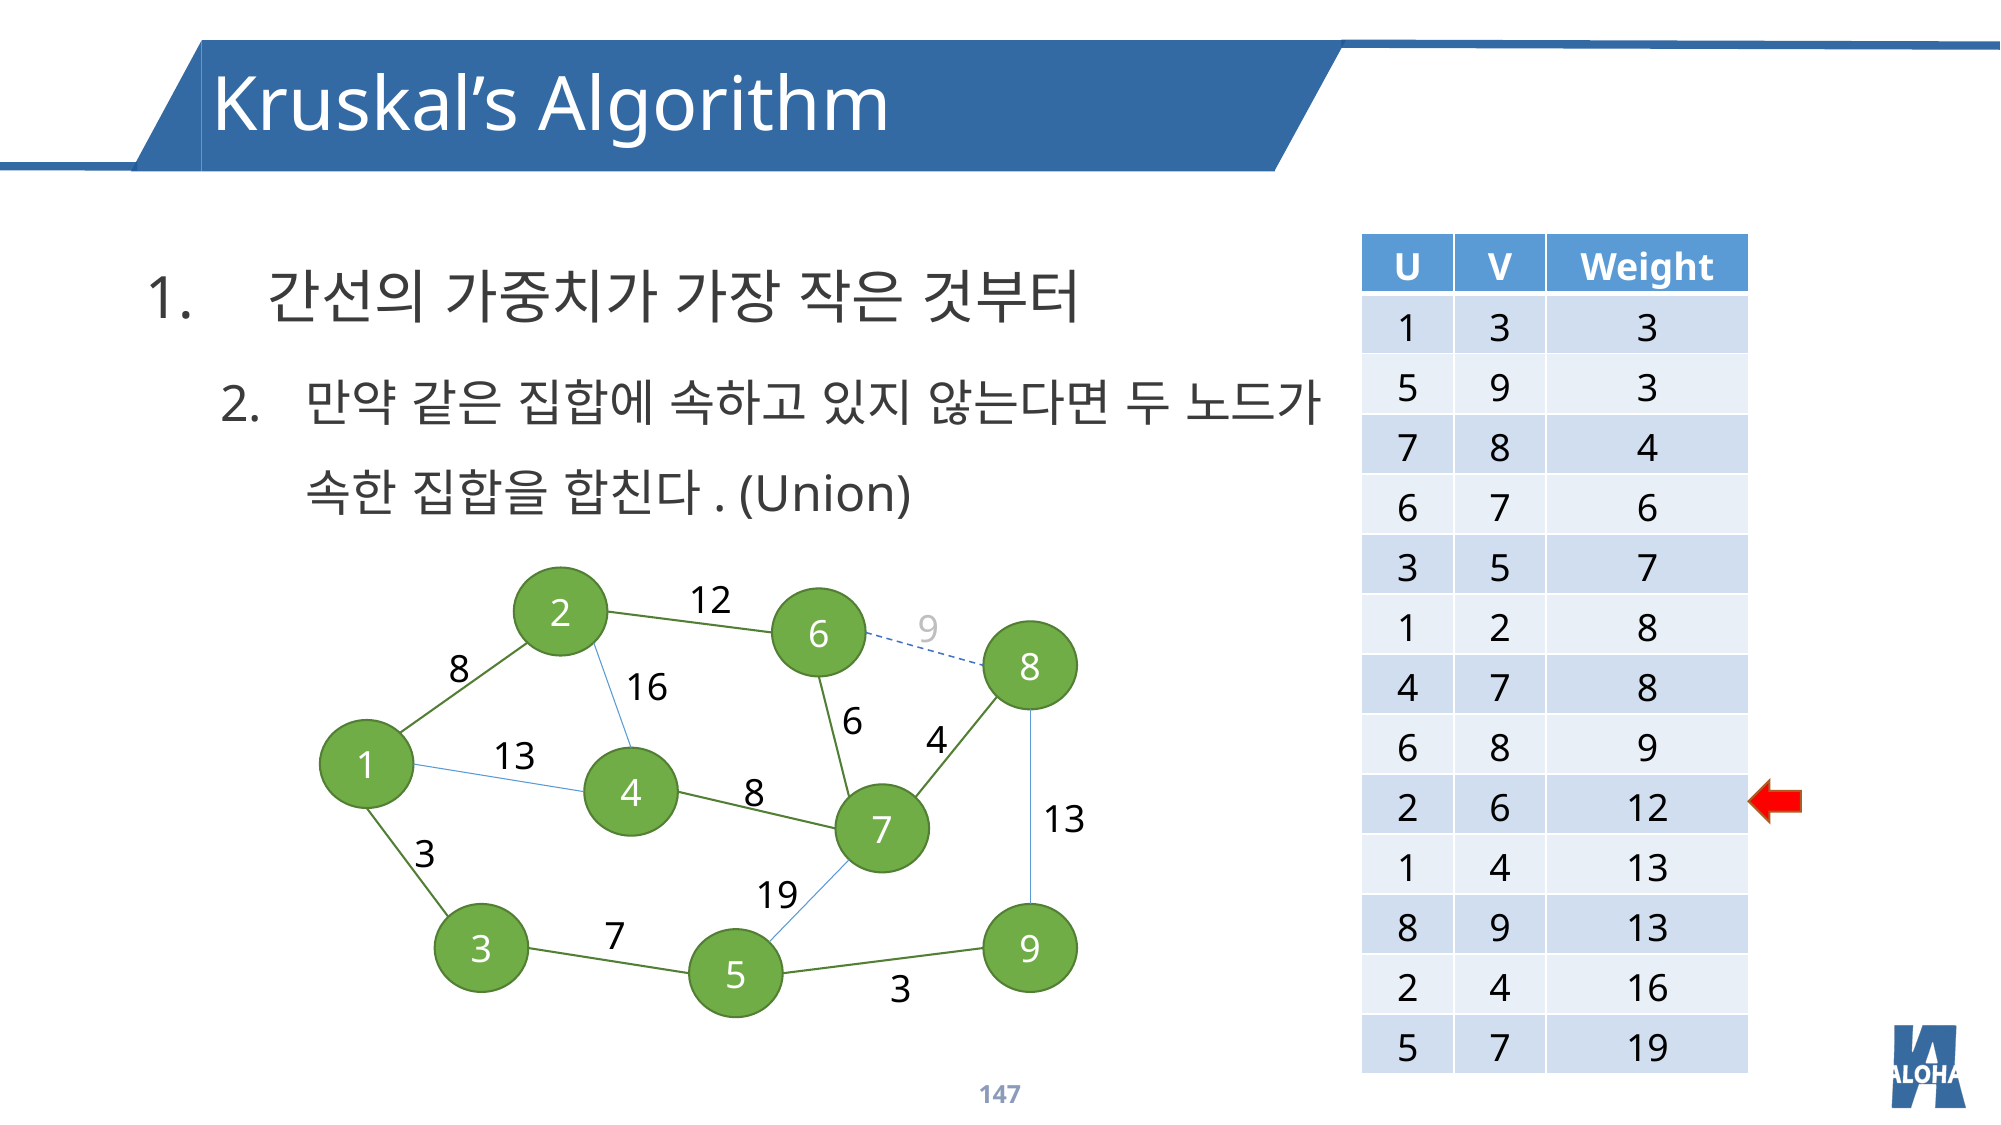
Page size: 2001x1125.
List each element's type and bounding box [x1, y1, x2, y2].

table_cell [1455, 655, 1545, 713]
table_cell [1362, 354, 1453, 413]
table_cell [1455, 475, 1545, 533]
table_cell [1547, 1015, 1748, 1073]
table_header [1362, 234, 1453, 291]
table_cell [1362, 535, 1453, 593]
table_cell [1362, 895, 1453, 953]
table_cell [1455, 955, 1545, 1013]
table_cell [1547, 535, 1748, 593]
table_cell [1362, 1015, 1453, 1073]
table_cell [1455, 895, 1545, 953]
table_cell [1362, 475, 1453, 533]
table_cell [1362, 715, 1453, 773]
table_cell [1547, 296, 1748, 353]
table_cell [1547, 775, 1748, 833]
table_cell [1547, 655, 1748, 713]
table_cell [1362, 655, 1453, 713]
table_cell [1362, 595, 1453, 653]
table_cell [1455, 354, 1545, 413]
table_cell [1362, 835, 1453, 893]
table_cell [1362, 296, 1453, 353]
table_cell [1547, 835, 1748, 893]
table_cell [1547, 955, 1748, 1013]
table_cell [1547, 415, 1748, 473]
table_header [1547, 234, 1748, 291]
table_cell [1362, 955, 1453, 1013]
picture [1853, 1006, 2000, 1125]
table_cell [1547, 595, 1748, 653]
table_cell [1547, 475, 1748, 533]
table_cell [1455, 1015, 1545, 1073]
text_box [1747, 777, 1802, 825]
table_cell [1547, 895, 1748, 953]
table_cell [1455, 775, 1545, 833]
table_cell [1455, 296, 1545, 353]
table_header [1455, 234, 1545, 291]
slide_number [774, 1065, 1225, 1125]
table_cell [1362, 775, 1453, 833]
table_cell [1547, 715, 1748, 773]
table_cell [1455, 835, 1545, 893]
table_cell [1455, 535, 1545, 593]
list [130, 218, 1854, 1061]
table_cell [1455, 595, 1545, 653]
text_box [319, 567, 1099, 1018]
table_cell [1547, 354, 1748, 413]
table_cell [1362, 415, 1453, 473]
table_cell [1455, 715, 1545, 773]
table_cell [1455, 415, 1545, 473]
list [196, 45, 1270, 168]
